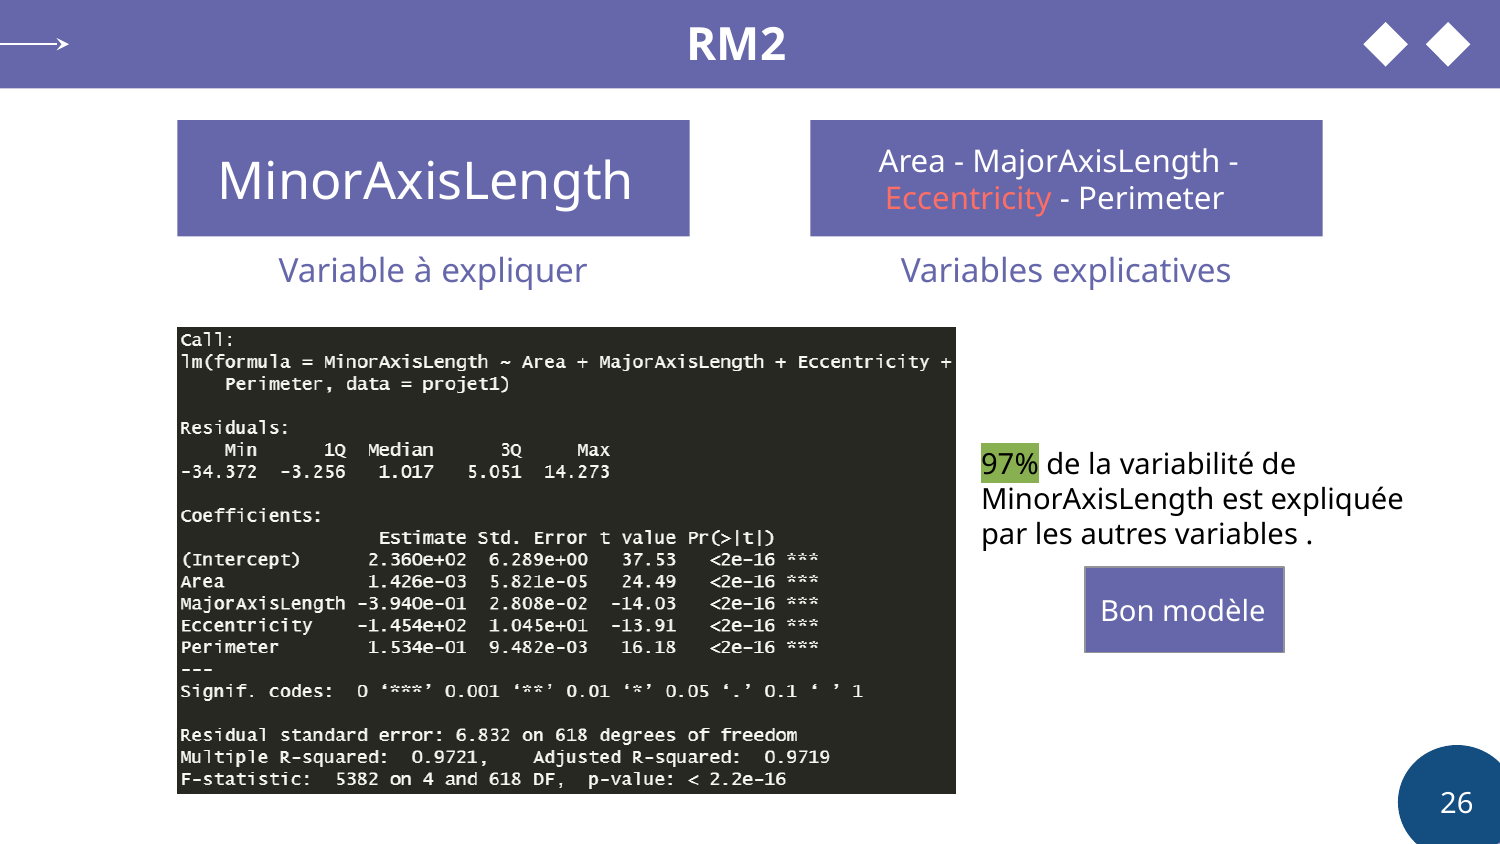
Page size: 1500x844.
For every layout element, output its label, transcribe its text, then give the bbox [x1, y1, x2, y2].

subtitle Variable à expliquer [203, 237, 664, 325]
picture [176, 326, 957, 794]
title Area - MajorAxisLength - Eccentricity - Perimeter [810, 120, 1323, 237]
text_box Bon modèle [1085, 566, 1284, 653]
text_box 26 [1397, 745, 1500, 844]
subtitle Variables explicatives [836, 211, 1297, 328]
text_box RM2 [671, 0, 1500, 85]
text_box 97% de la variabilité de MinorAxisLength est expliquée par les autres variables . [966, 430, 1459, 566]
title MinorAxisLength [177, 120, 690, 237]
